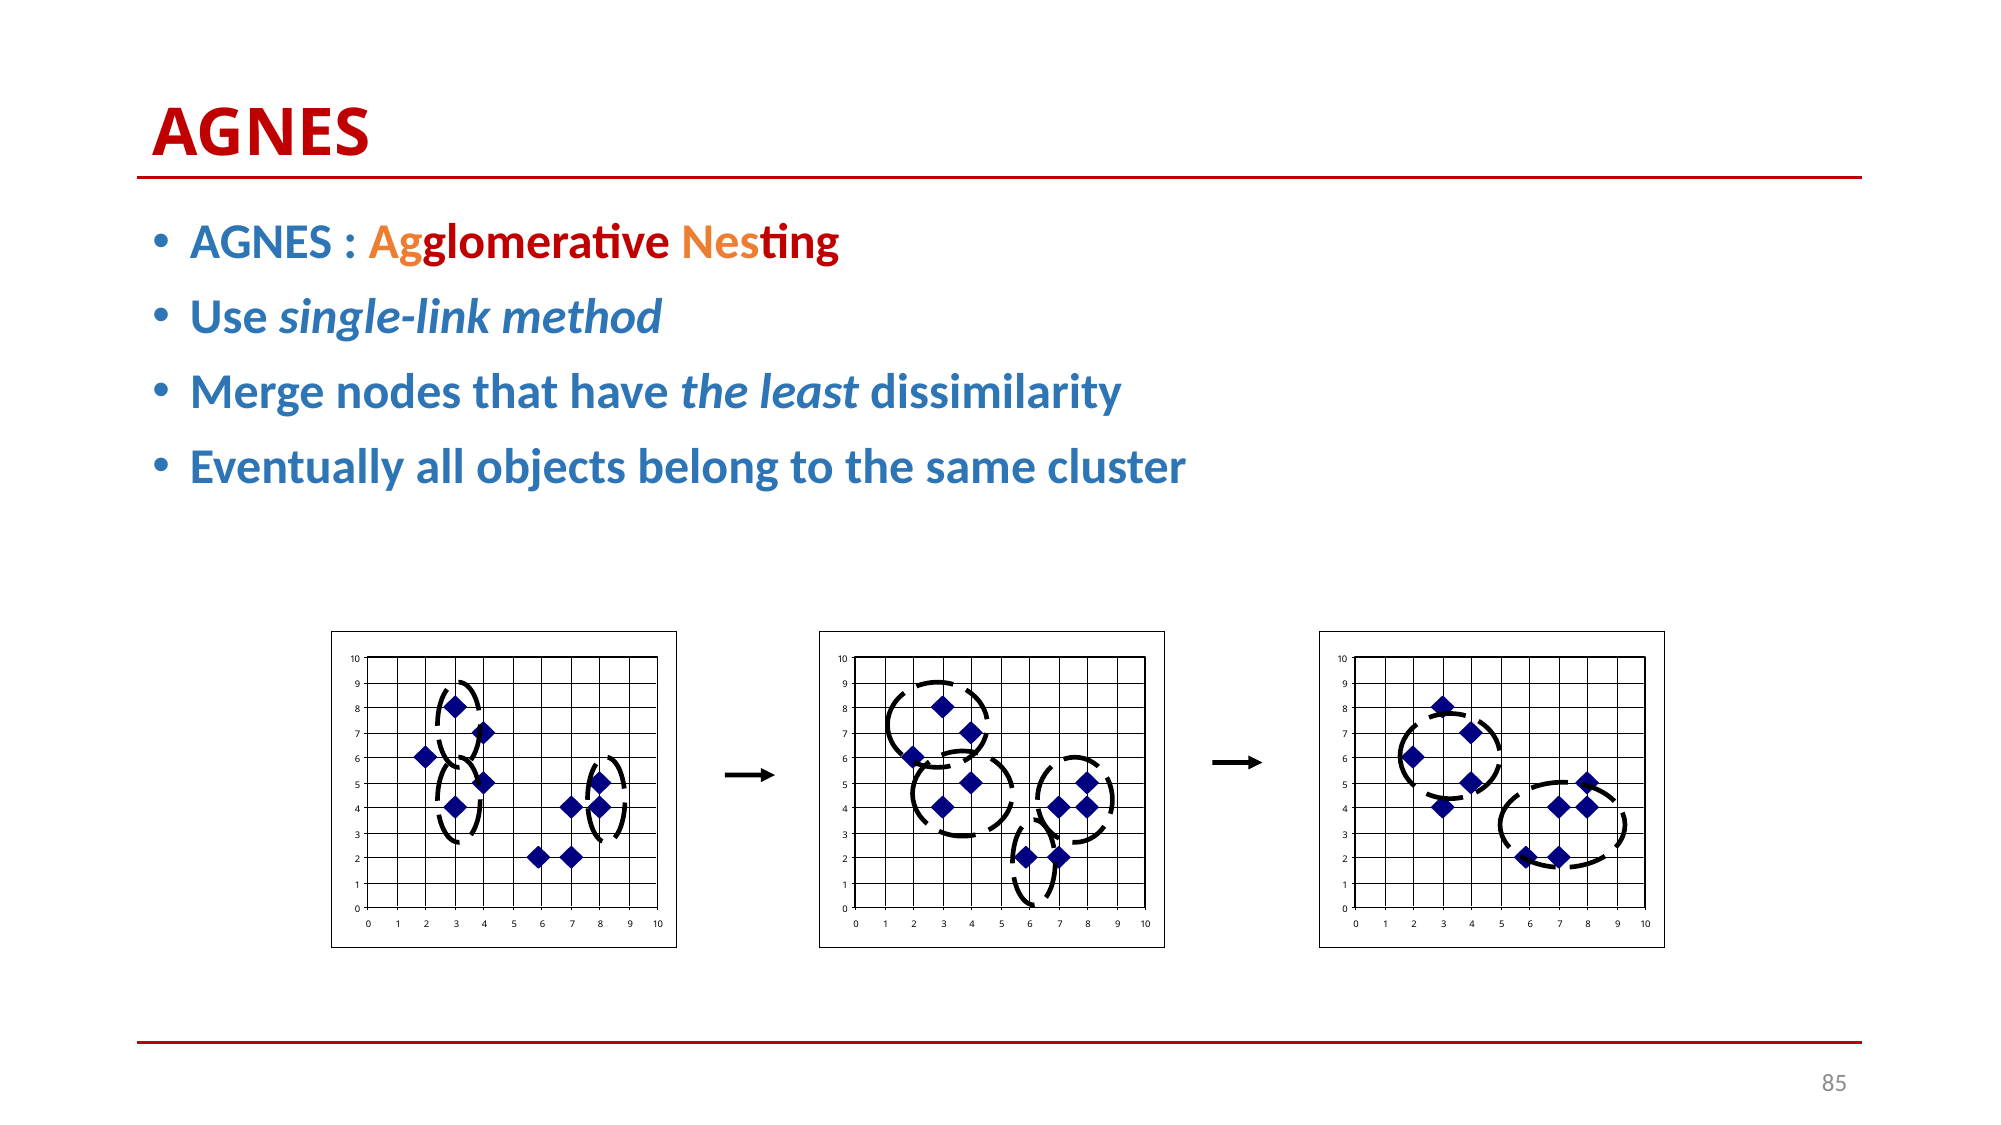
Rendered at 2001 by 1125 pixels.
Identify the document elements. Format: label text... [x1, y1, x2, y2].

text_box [812, 624, 1175, 956]
list AGNES : Agglomerative Nesting Use single-link method Merge nodes that have the least dissimilarity Eventually all objects belong to the same cluster [137, 208, 1863, 1014]
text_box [1312, 624, 1675, 956]
slide_number 85 [1412, 1051, 1863, 1111]
text_box [724, 768, 775, 782]
text_box [1212, 756, 1263, 769]
title AGNES [137, 90, 1863, 178]
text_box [324, 624, 688, 956]
